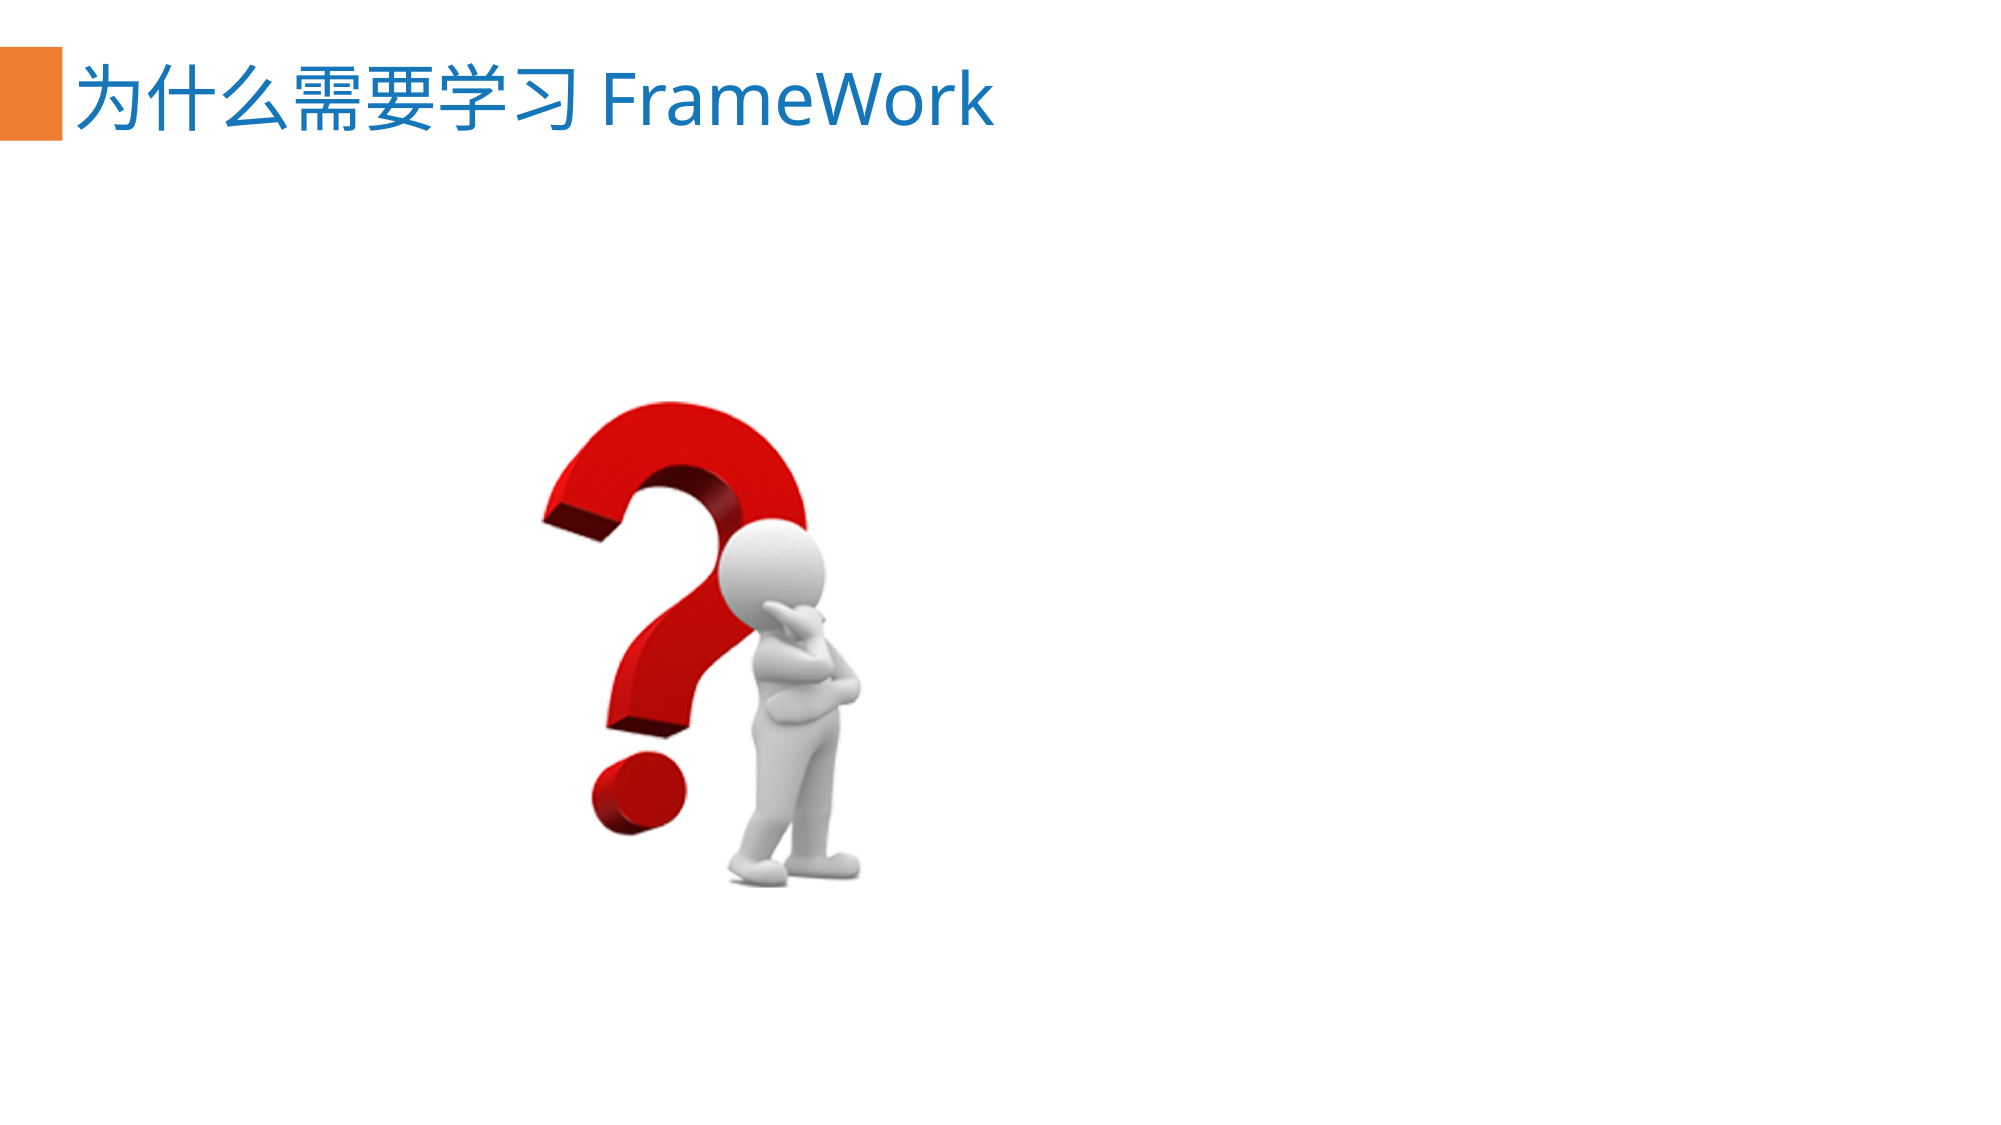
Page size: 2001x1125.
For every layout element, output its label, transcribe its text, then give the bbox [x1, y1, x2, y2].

text_box 为什么需要学习FrameWork [62, 47, 1938, 144]
picture [301, 391, 1108, 900]
